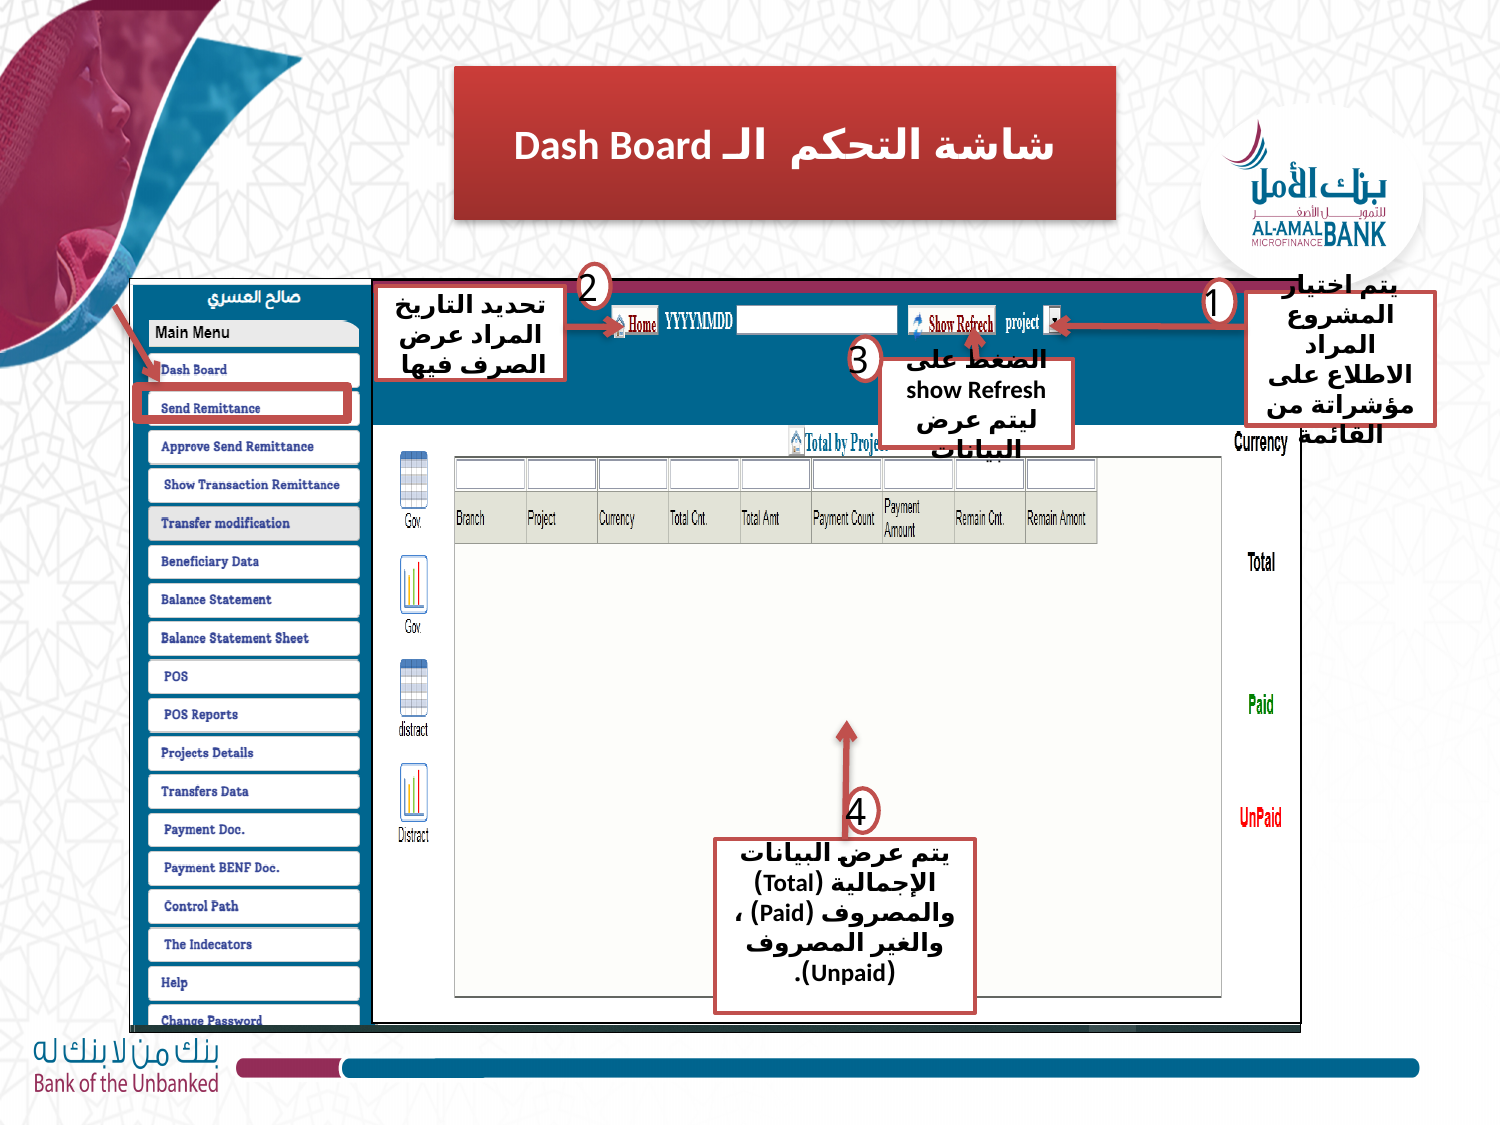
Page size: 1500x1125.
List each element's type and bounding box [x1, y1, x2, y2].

picture [0, 0, 1500, 1125]
text_box [114, 66, 1435, 1032]
